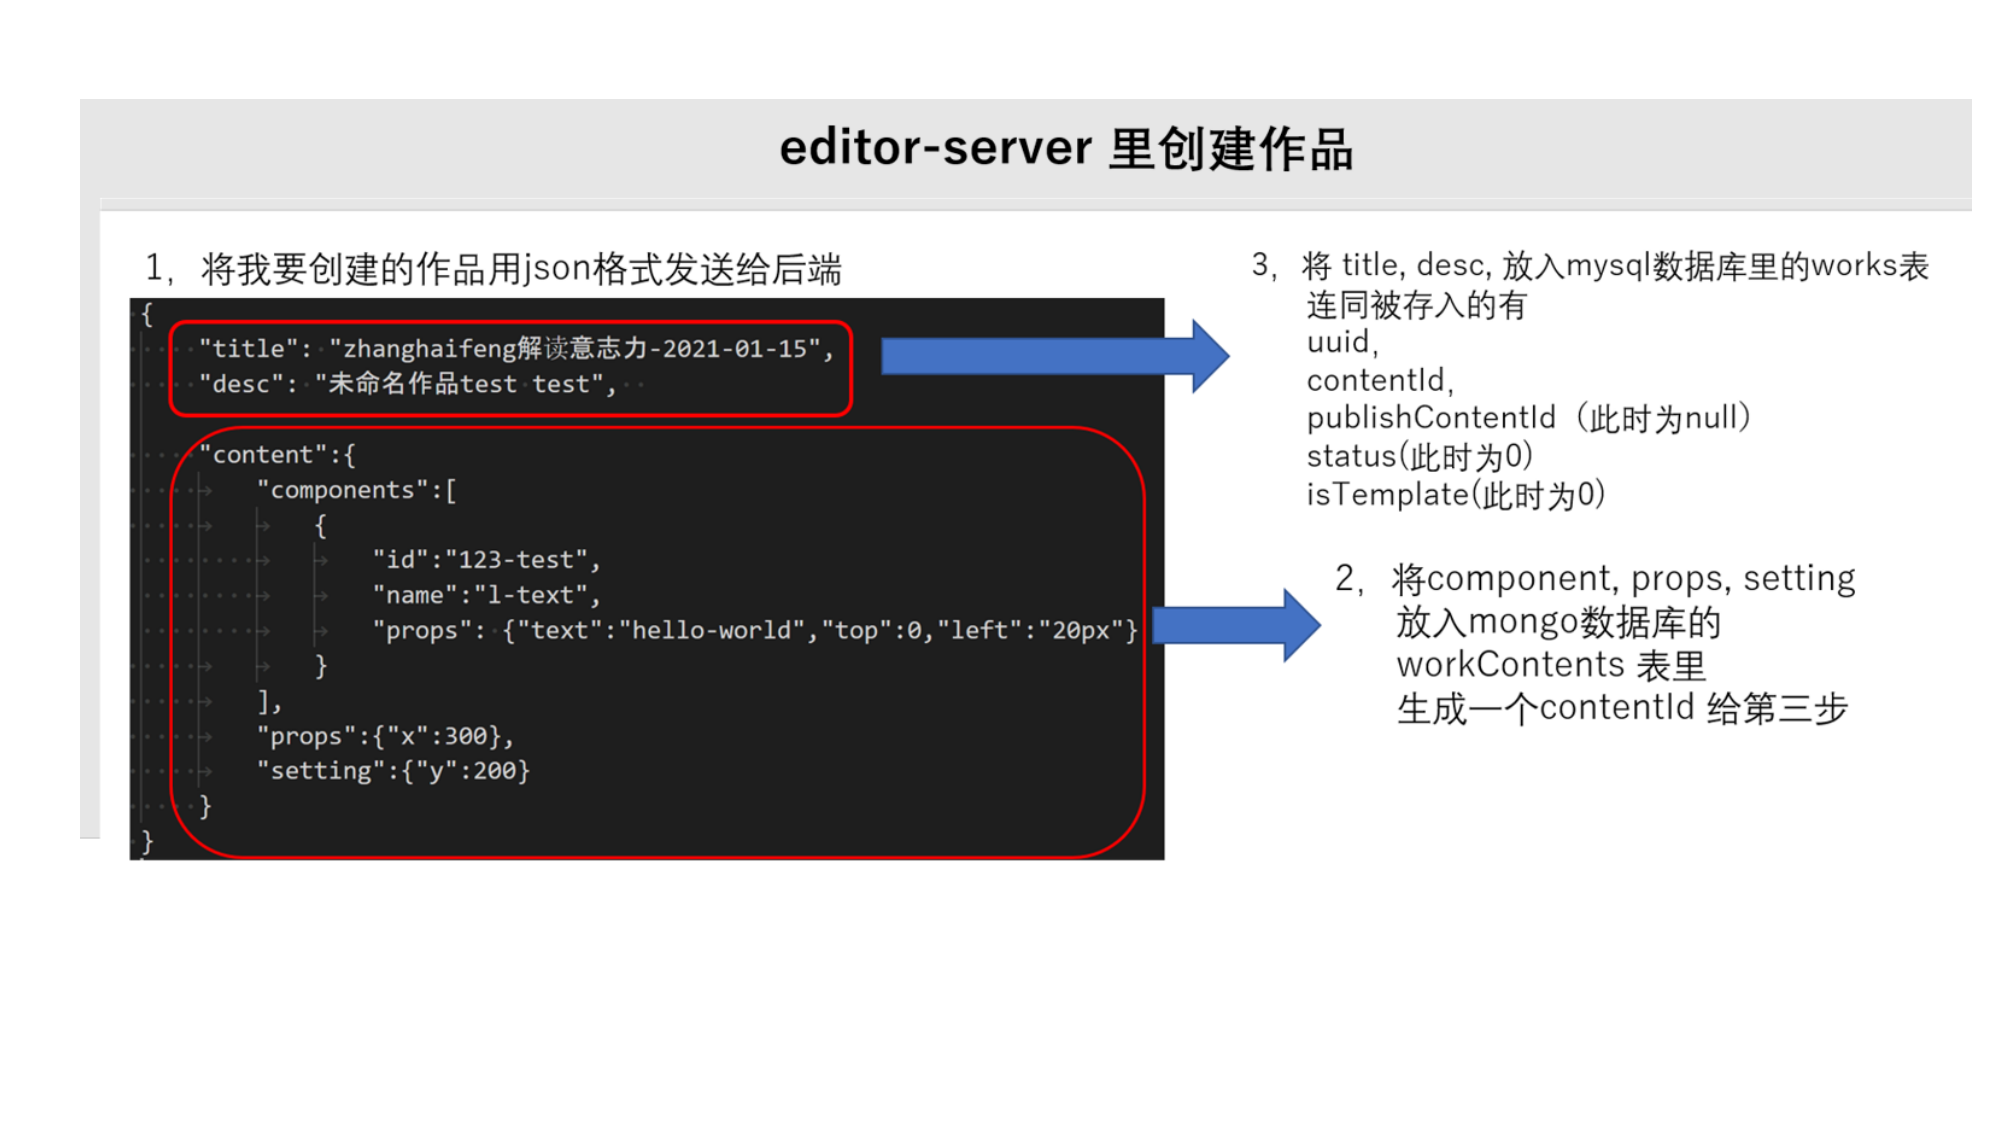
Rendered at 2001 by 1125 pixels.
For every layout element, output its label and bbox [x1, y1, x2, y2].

picture [80, 99, 1972, 957]
